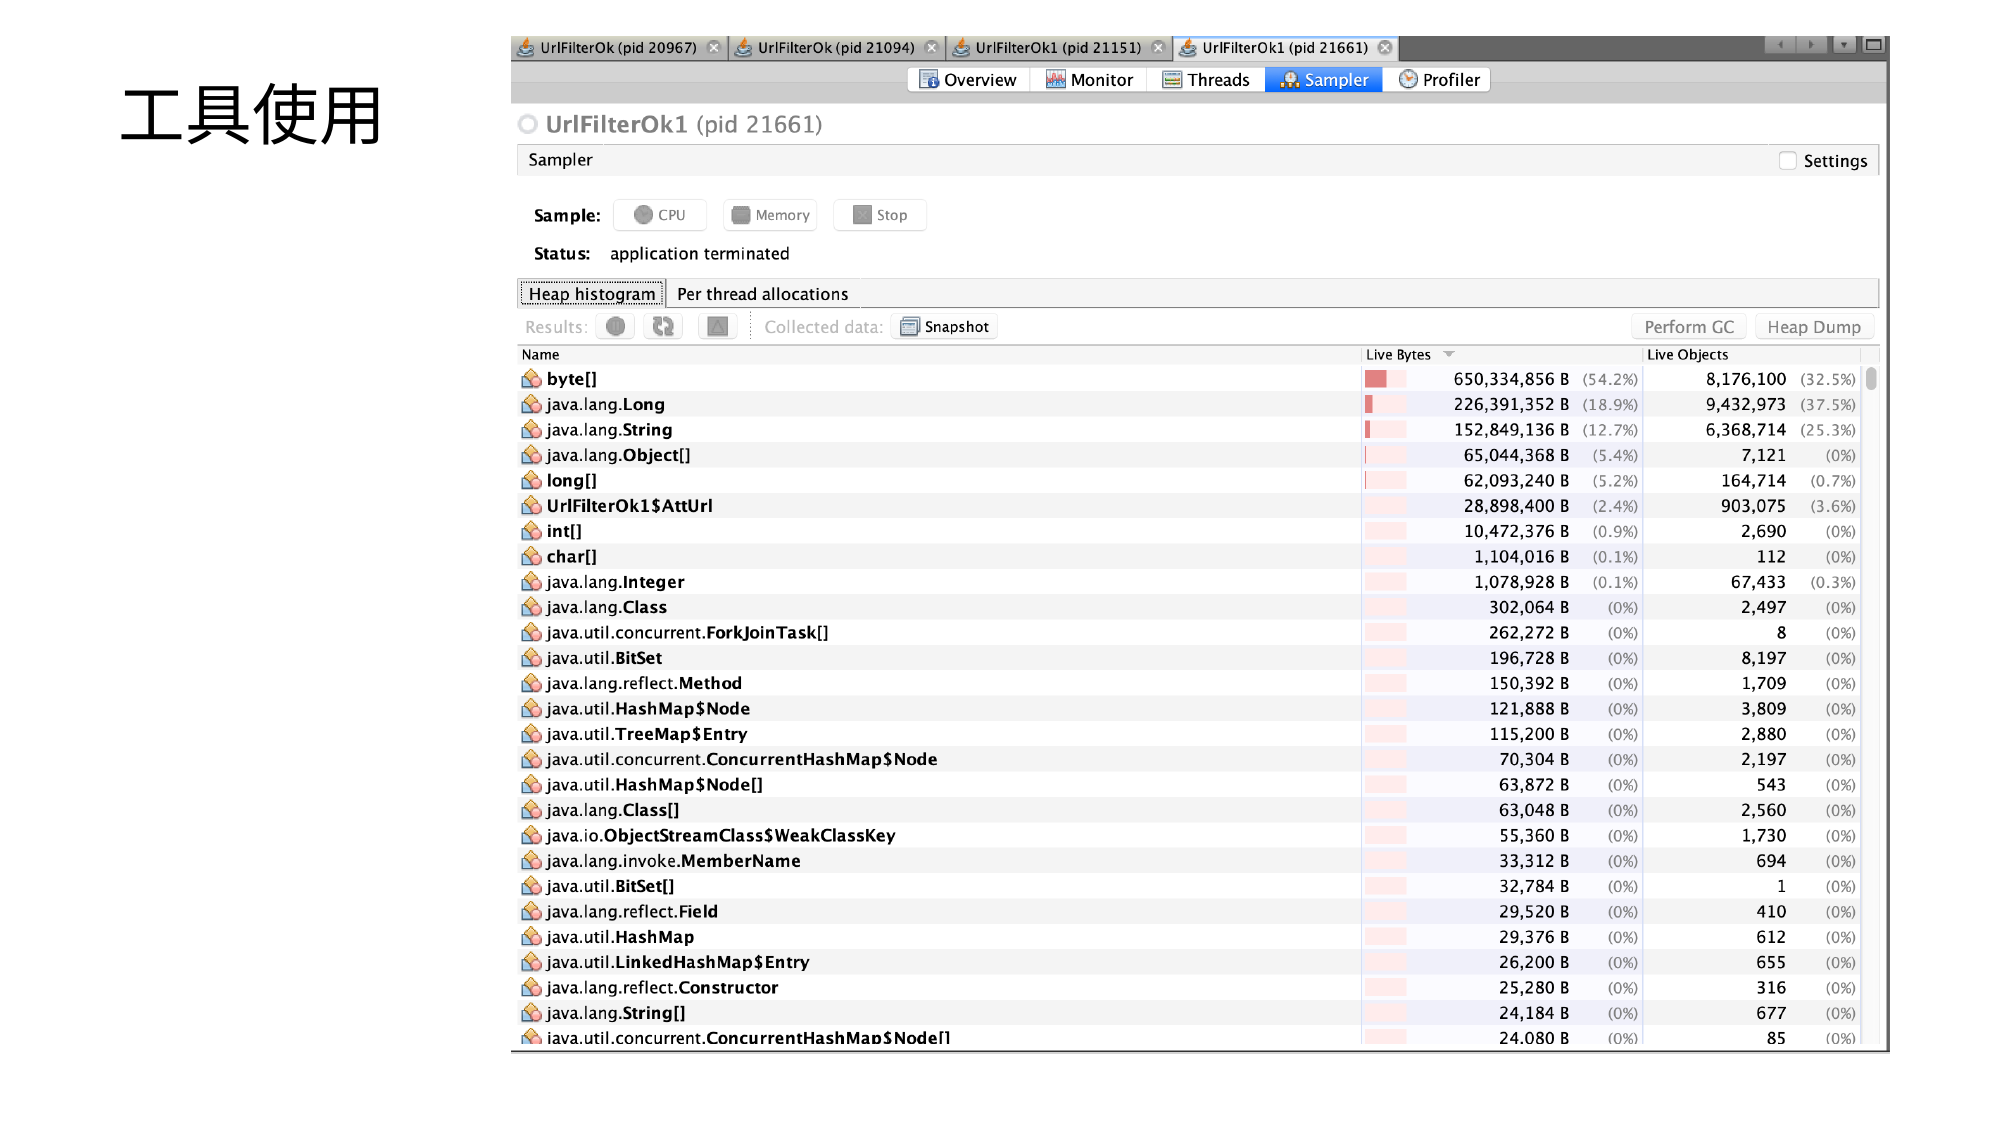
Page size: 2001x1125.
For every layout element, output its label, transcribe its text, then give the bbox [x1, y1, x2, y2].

text_box 工具使用 [104, 65, 511, 161]
picture [511, 36, 1890, 1054]
